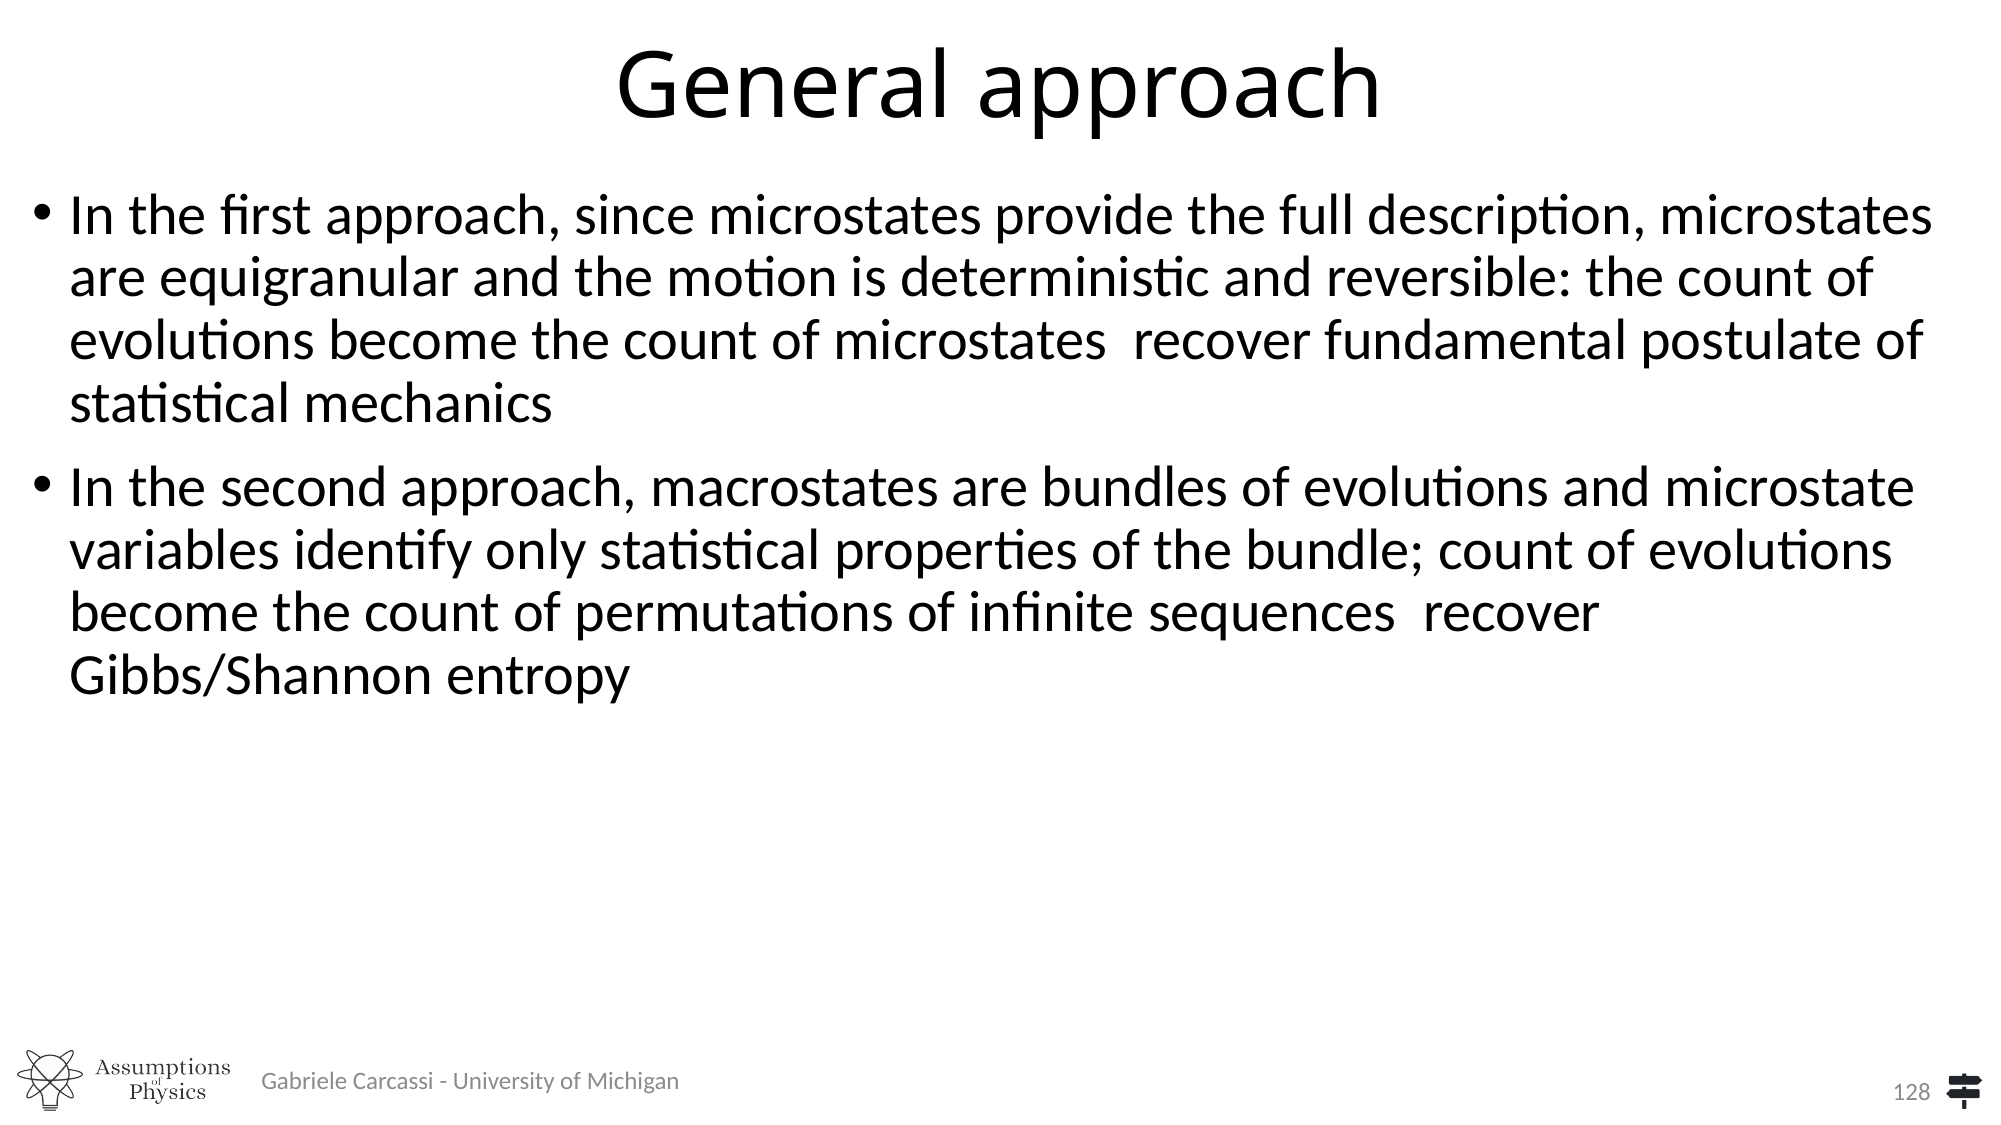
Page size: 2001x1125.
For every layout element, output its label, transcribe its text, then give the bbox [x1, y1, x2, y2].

picture [95, 1058, 230, 1104]
picture [17, 1050, 83, 1111]
picture [1946, 1072, 1983, 1110]
footer Gabriele Carcassi - University of Michigan [246, 1049, 1226, 1110]
slide_number 128 [1854, 1072, 1946, 1110]
title General approach [17, 13, 1983, 162]
